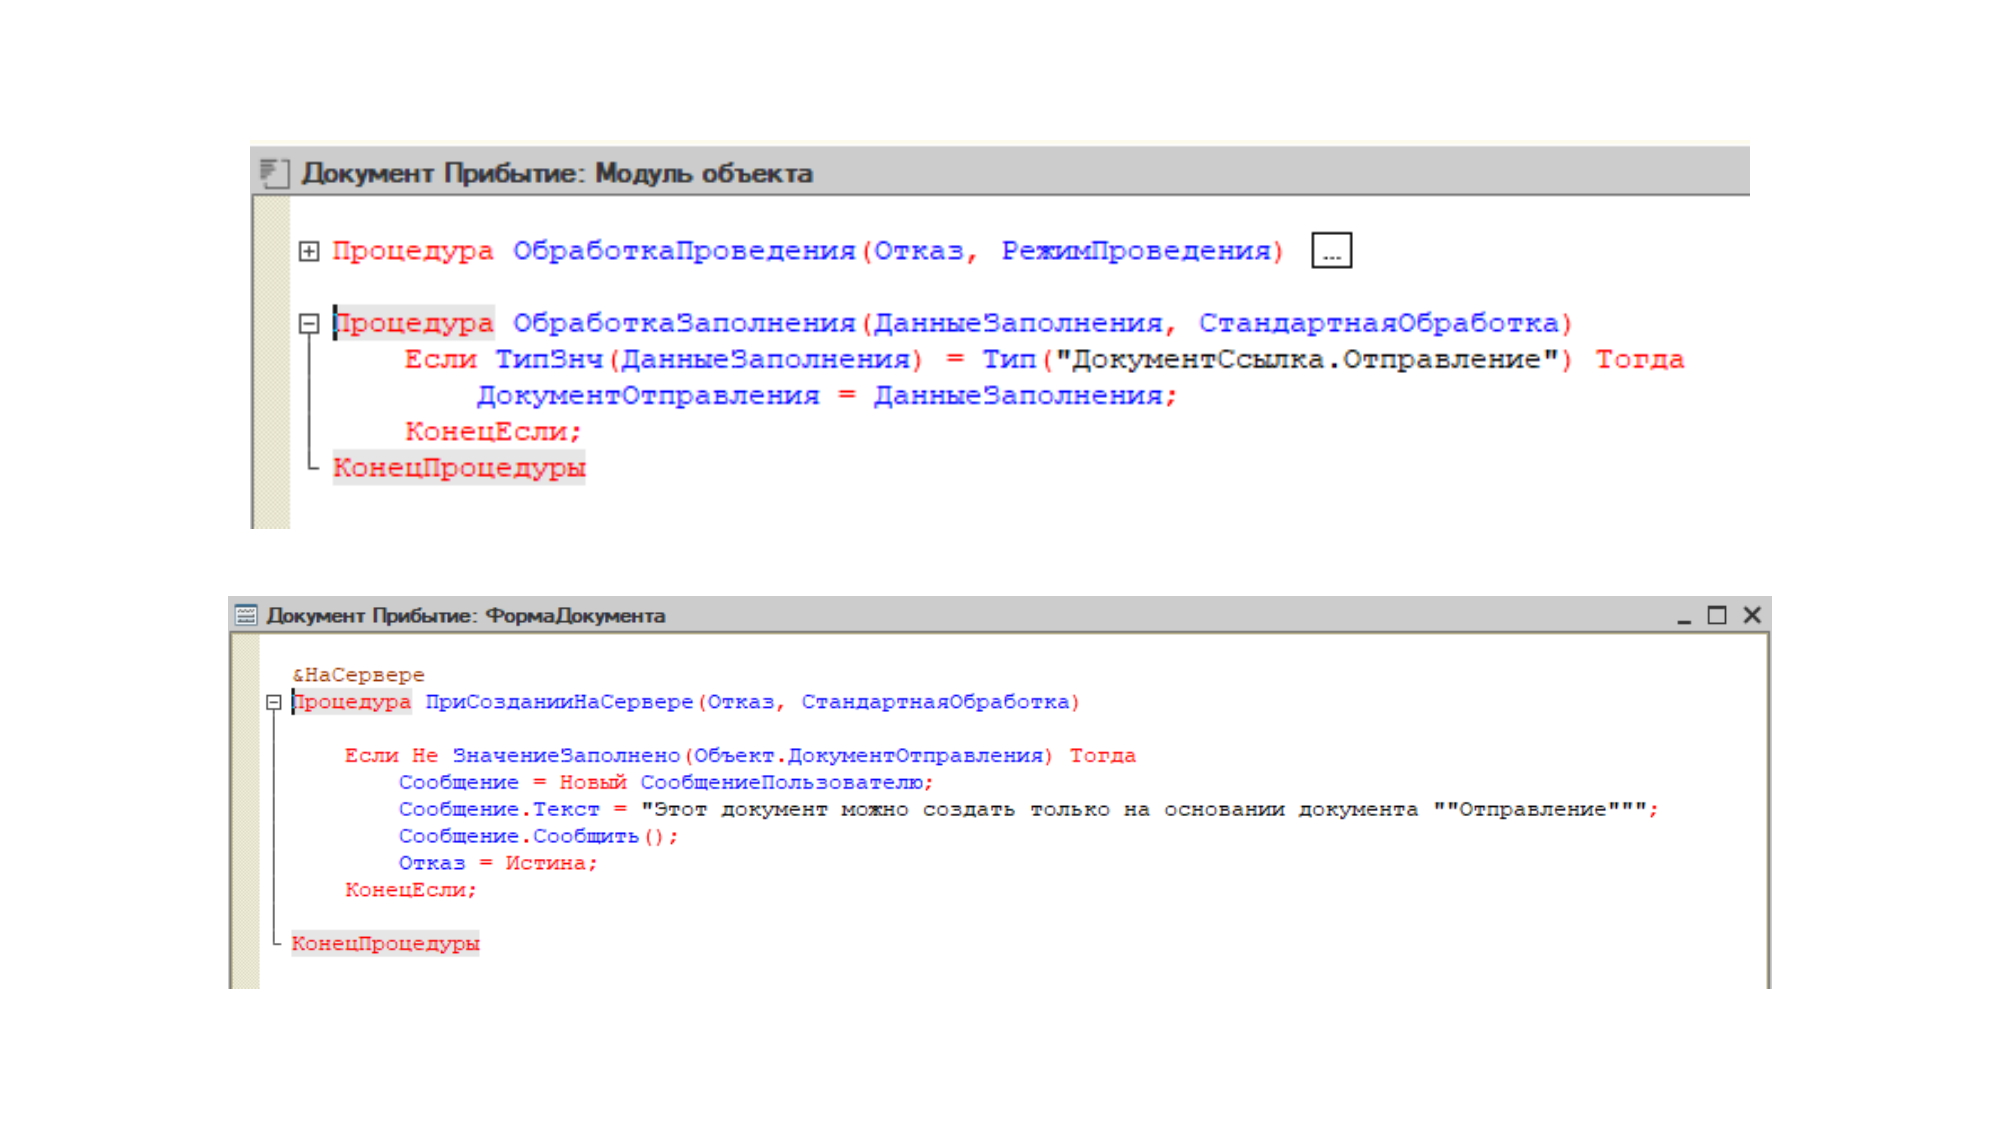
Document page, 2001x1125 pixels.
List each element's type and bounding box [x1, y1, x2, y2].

picture [228, 596, 1772, 989]
picture [250, 140, 1750, 529]
